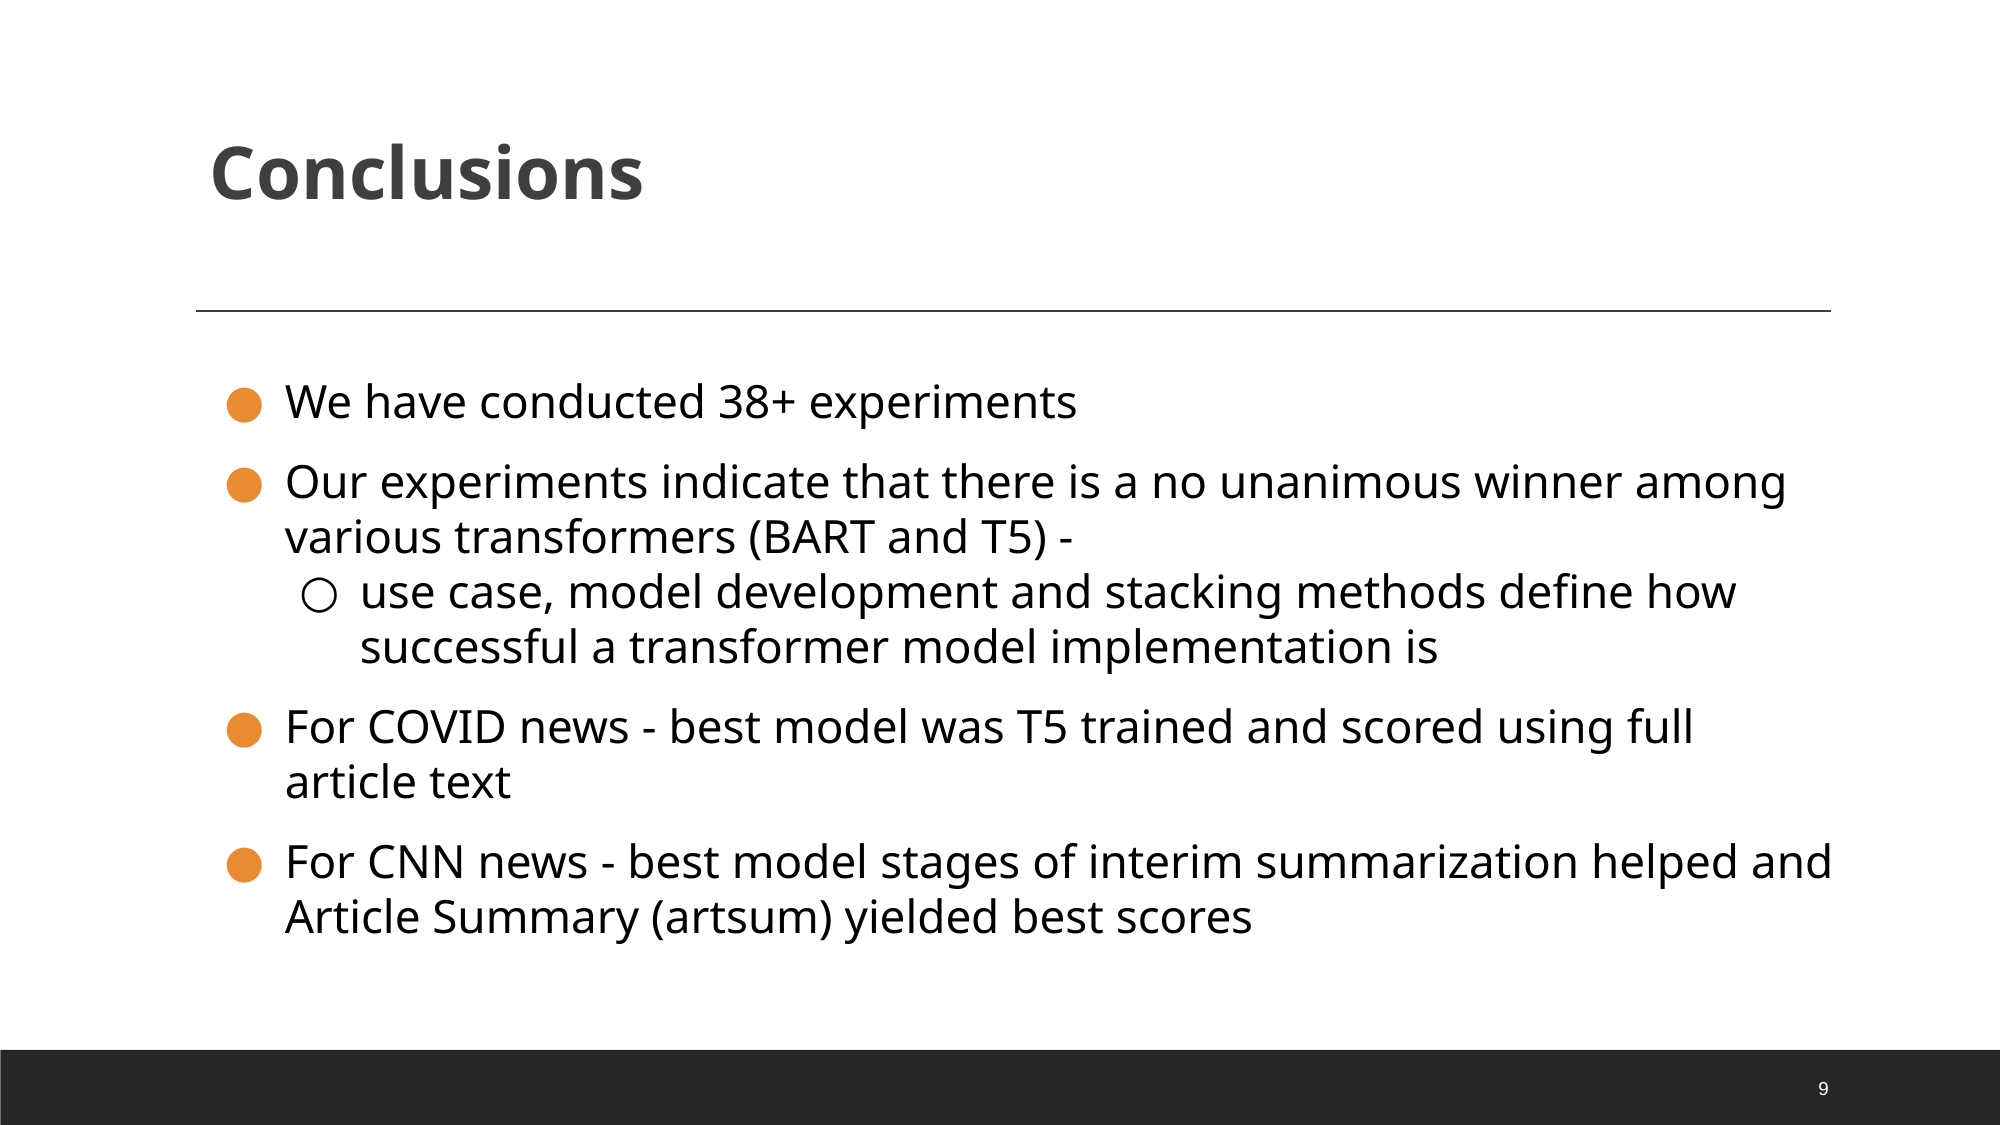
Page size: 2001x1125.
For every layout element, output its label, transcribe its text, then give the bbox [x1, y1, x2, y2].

text_box We have conducted 38+ experiments Our experiments indicate that there is a no unanimous winner among various transformers (BART and T5) - use case, model development and stacking methods define how successful a transformer model implementation is For COVID news - best model was T5 trained and scored using full article text For CNN news - best model stages of interim summarization helped and Article Summary (artsum) yielded best scores [194, 357, 1852, 998]
slide_number ‹#› [1803, 1057, 1932, 1118]
title Conclusions [194, 47, 1793, 285]
